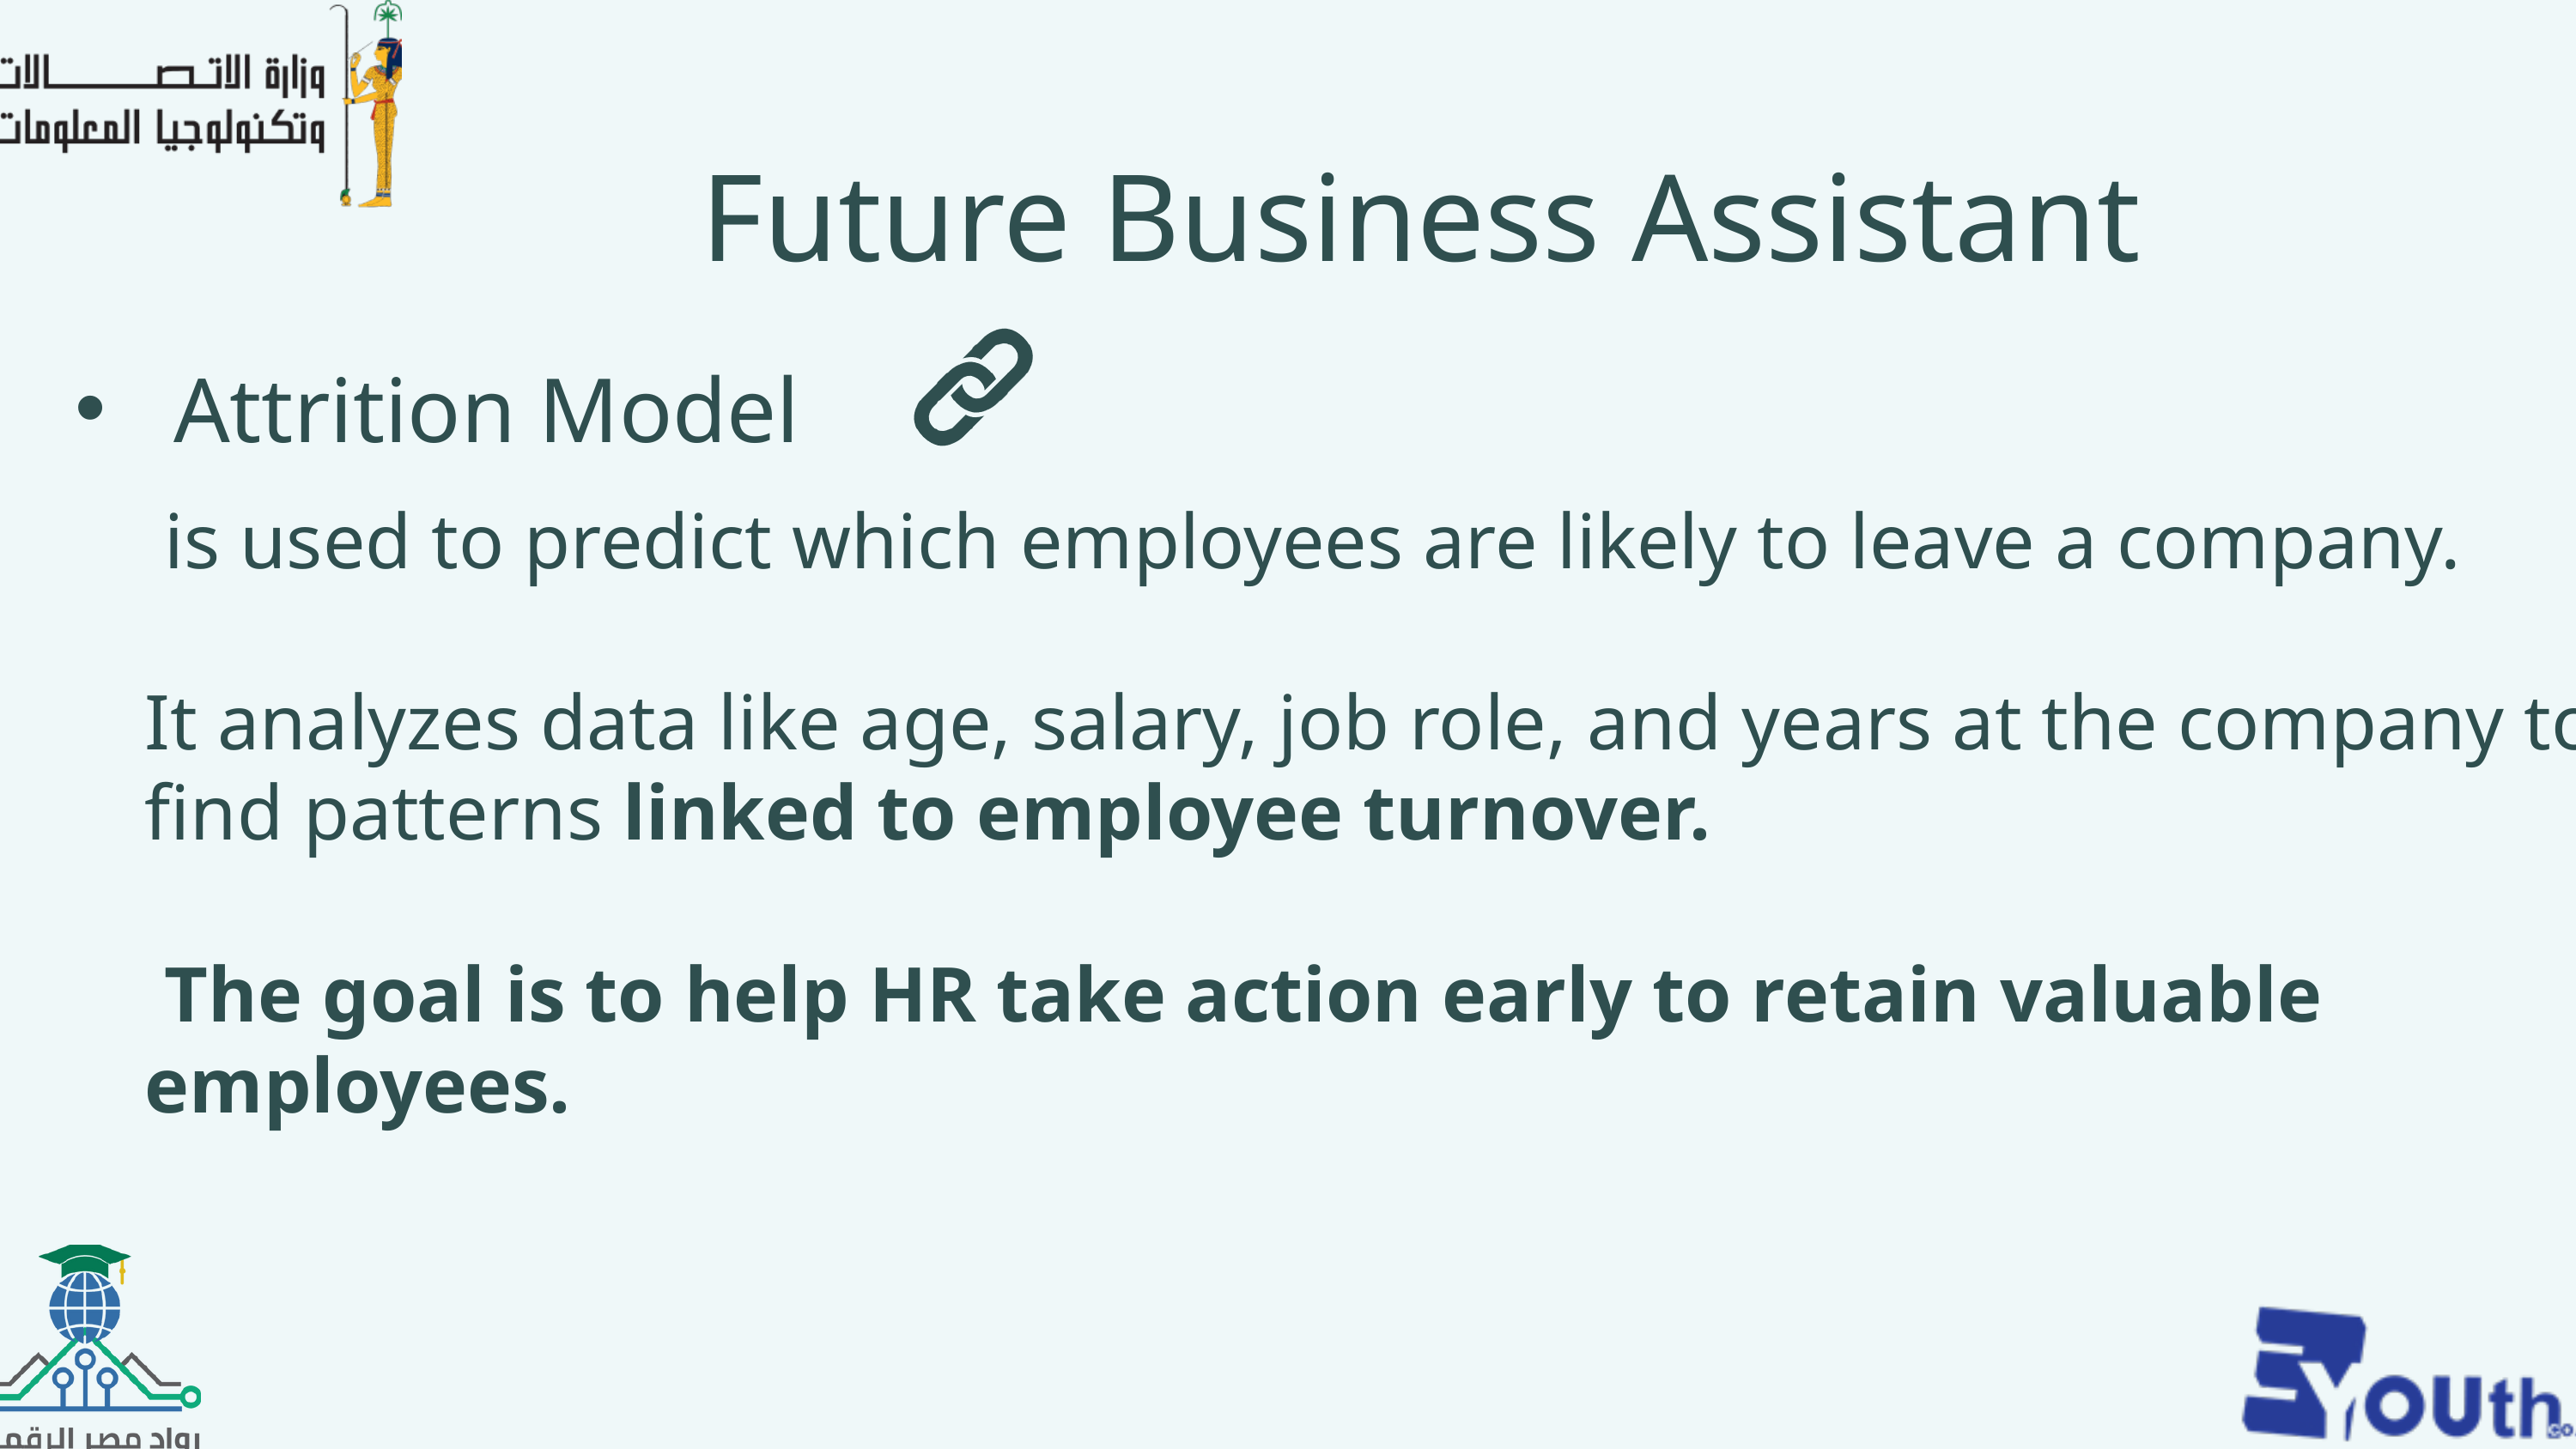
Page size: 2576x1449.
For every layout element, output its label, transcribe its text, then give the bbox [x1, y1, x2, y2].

text_box [0, 1245, 201, 1449]
text_box Future Business Assistant [494, 117, 2316, 286]
text_box [902, 317, 1043, 457]
text_box is used to predict which employees are likely to leave a company. It analyzes data like age, salary, job role, and years at the company to find patterns linked to employee turnover. The goal is to help HR take action early to retain valuable employees. [144, 493, 2576, 1128]
text_box [2233, 1303, 2576, 1449]
text_box [0, 0, 403, 208]
text_box Attrition Model [0, 336, 903, 461]
